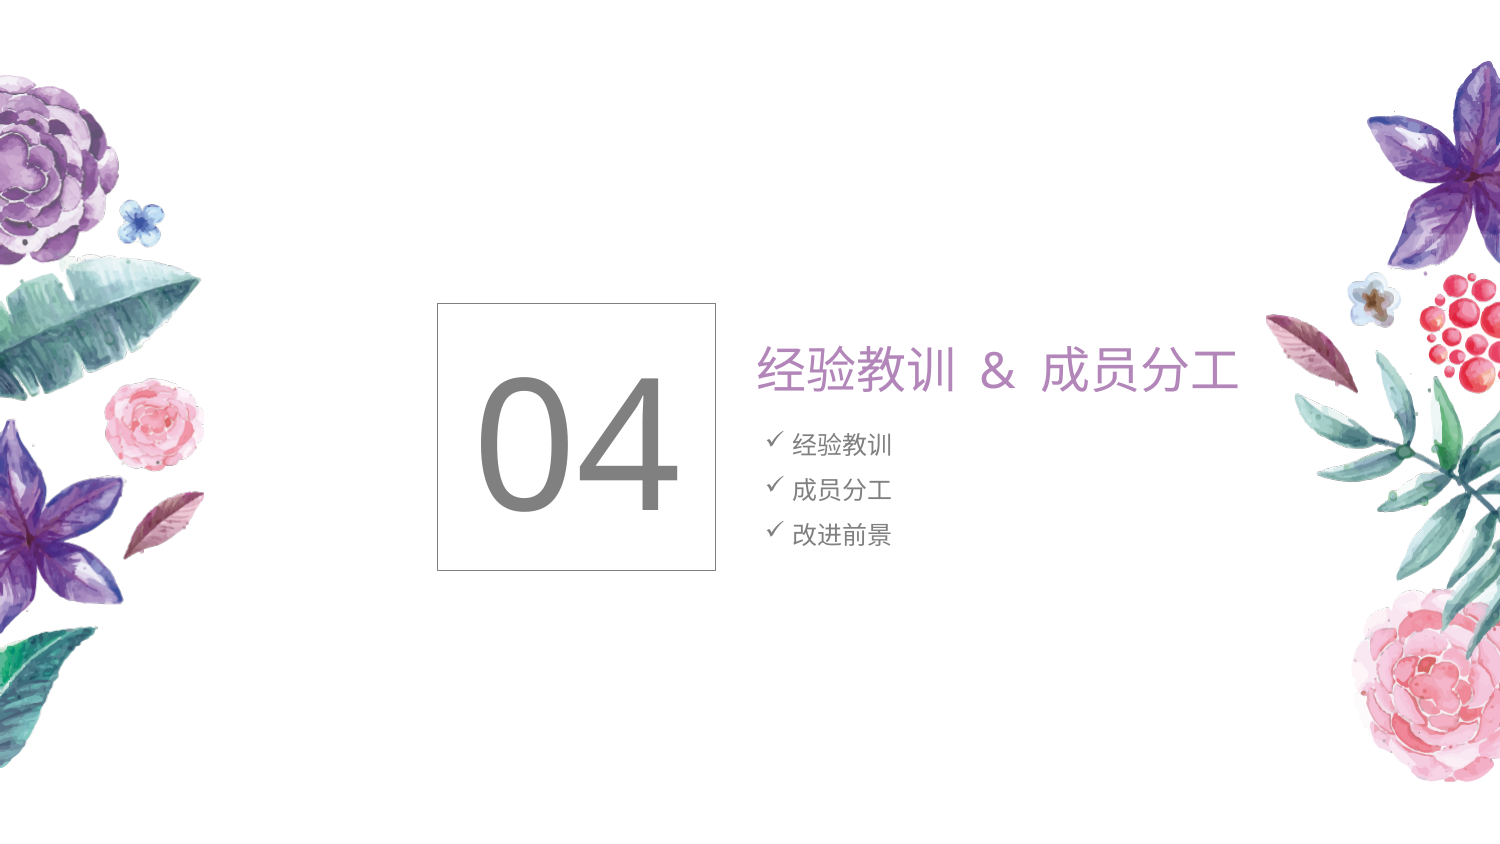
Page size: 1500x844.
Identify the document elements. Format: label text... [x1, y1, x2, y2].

text_box 经验教训 成员分工 改进前景 [750, 407, 908, 557]
text_box 04 [437, 303, 716, 571]
picture [1265, 61, 1500, 783]
picture [0, 75, 204, 769]
text_box 经验教训 & 成员分工 [741, 331, 1256, 407]
